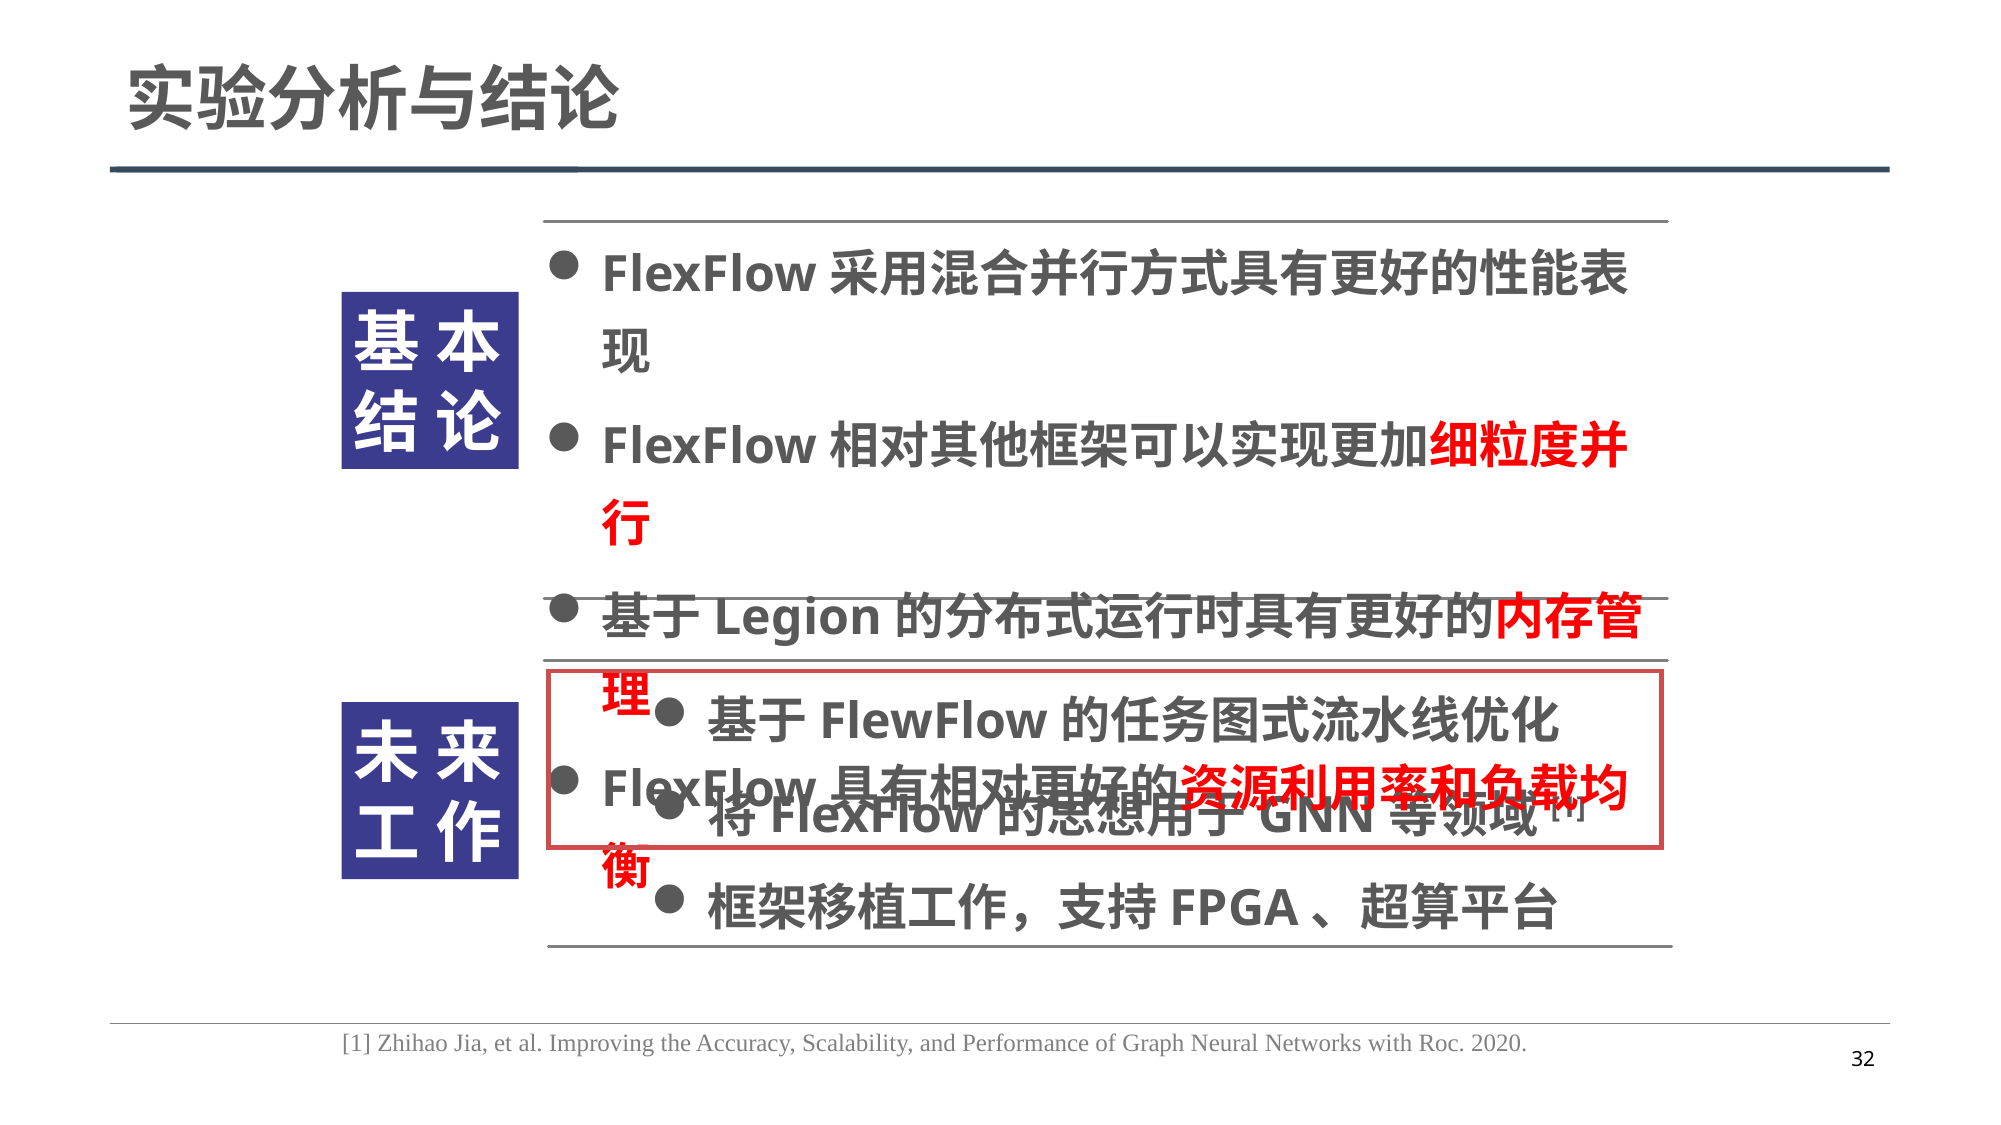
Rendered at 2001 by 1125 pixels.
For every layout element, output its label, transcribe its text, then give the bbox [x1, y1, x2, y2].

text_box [341, 216, 1694, 599]
slide_number 32 [1289, 1038, 1890, 1099]
text_box [1] Zhihao Jia, et al. Improving the Accuracy, Scalability, and Performance of Graph Neural Networks with Roc. 2020. [327, 1019, 1544, 1094]
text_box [341, 660, 1672, 947]
